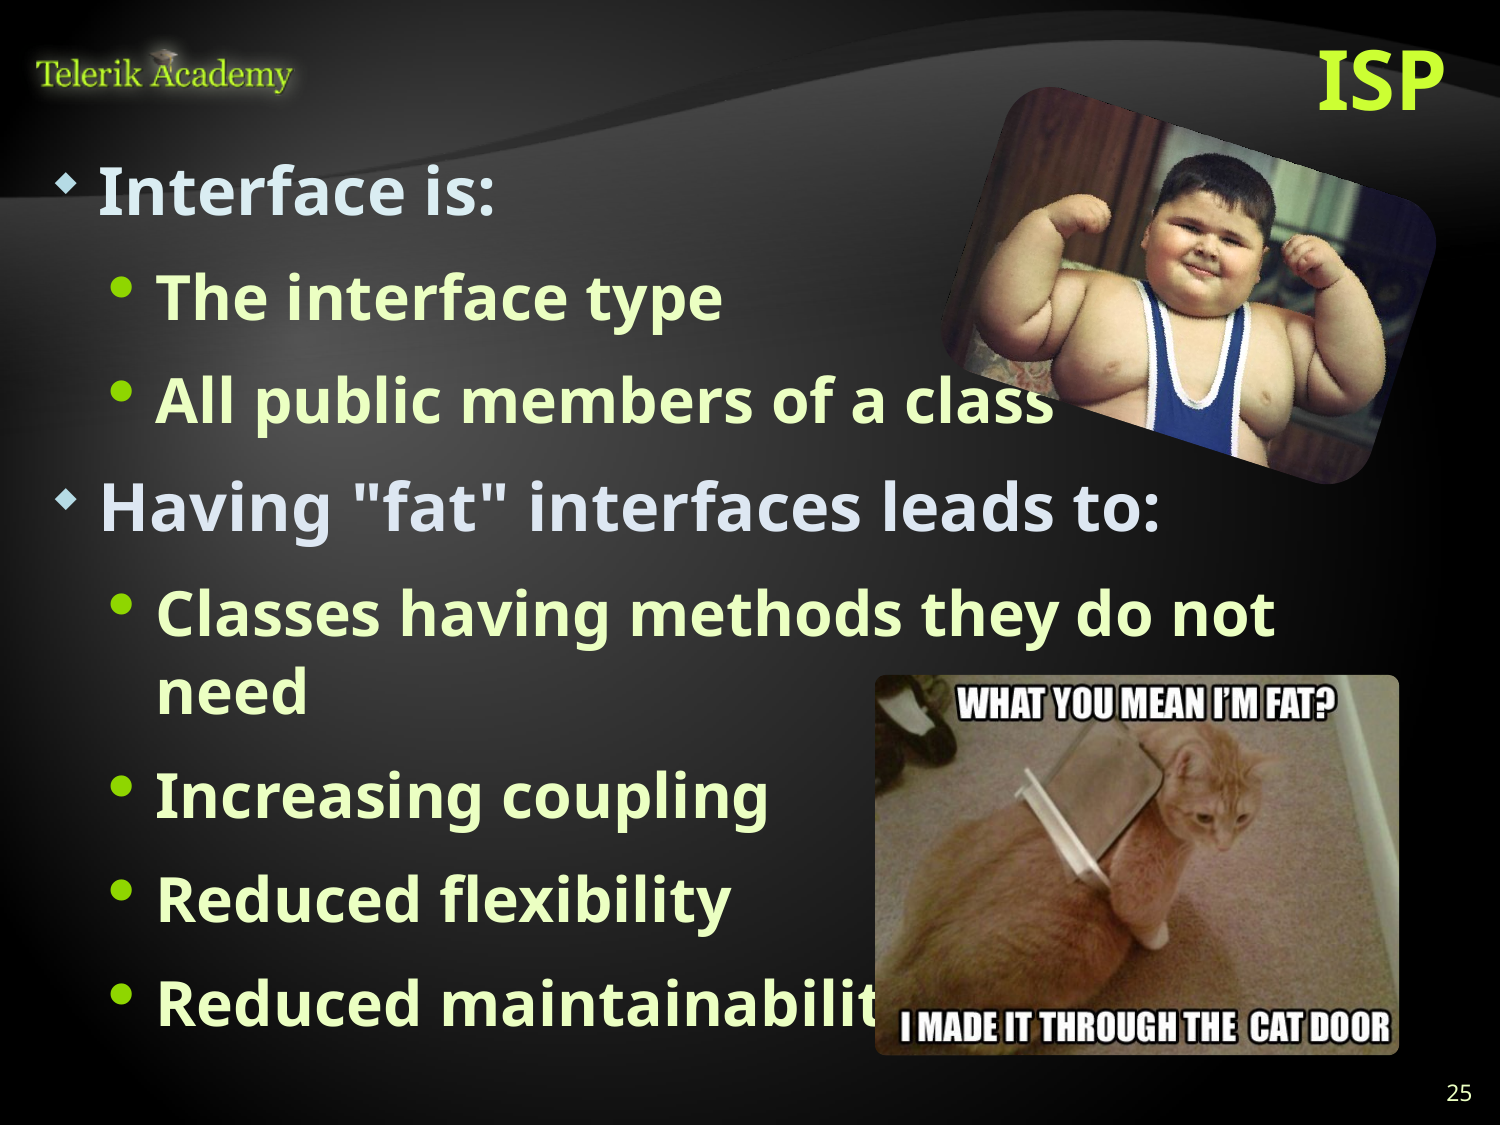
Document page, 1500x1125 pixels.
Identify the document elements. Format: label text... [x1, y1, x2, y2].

picture [0, 0, 1500, 1125]
slide_number 25 [1412, 1074, 1488, 1113]
list Interface is: The interface type All public members of a class Having "fat" interfaces leads to: Classes having methods they do not need Increasing coupling Reduced flexibility Reduced maintainability [37, 137, 1463, 1088]
title ISP [300, 16, 1463, 137]
